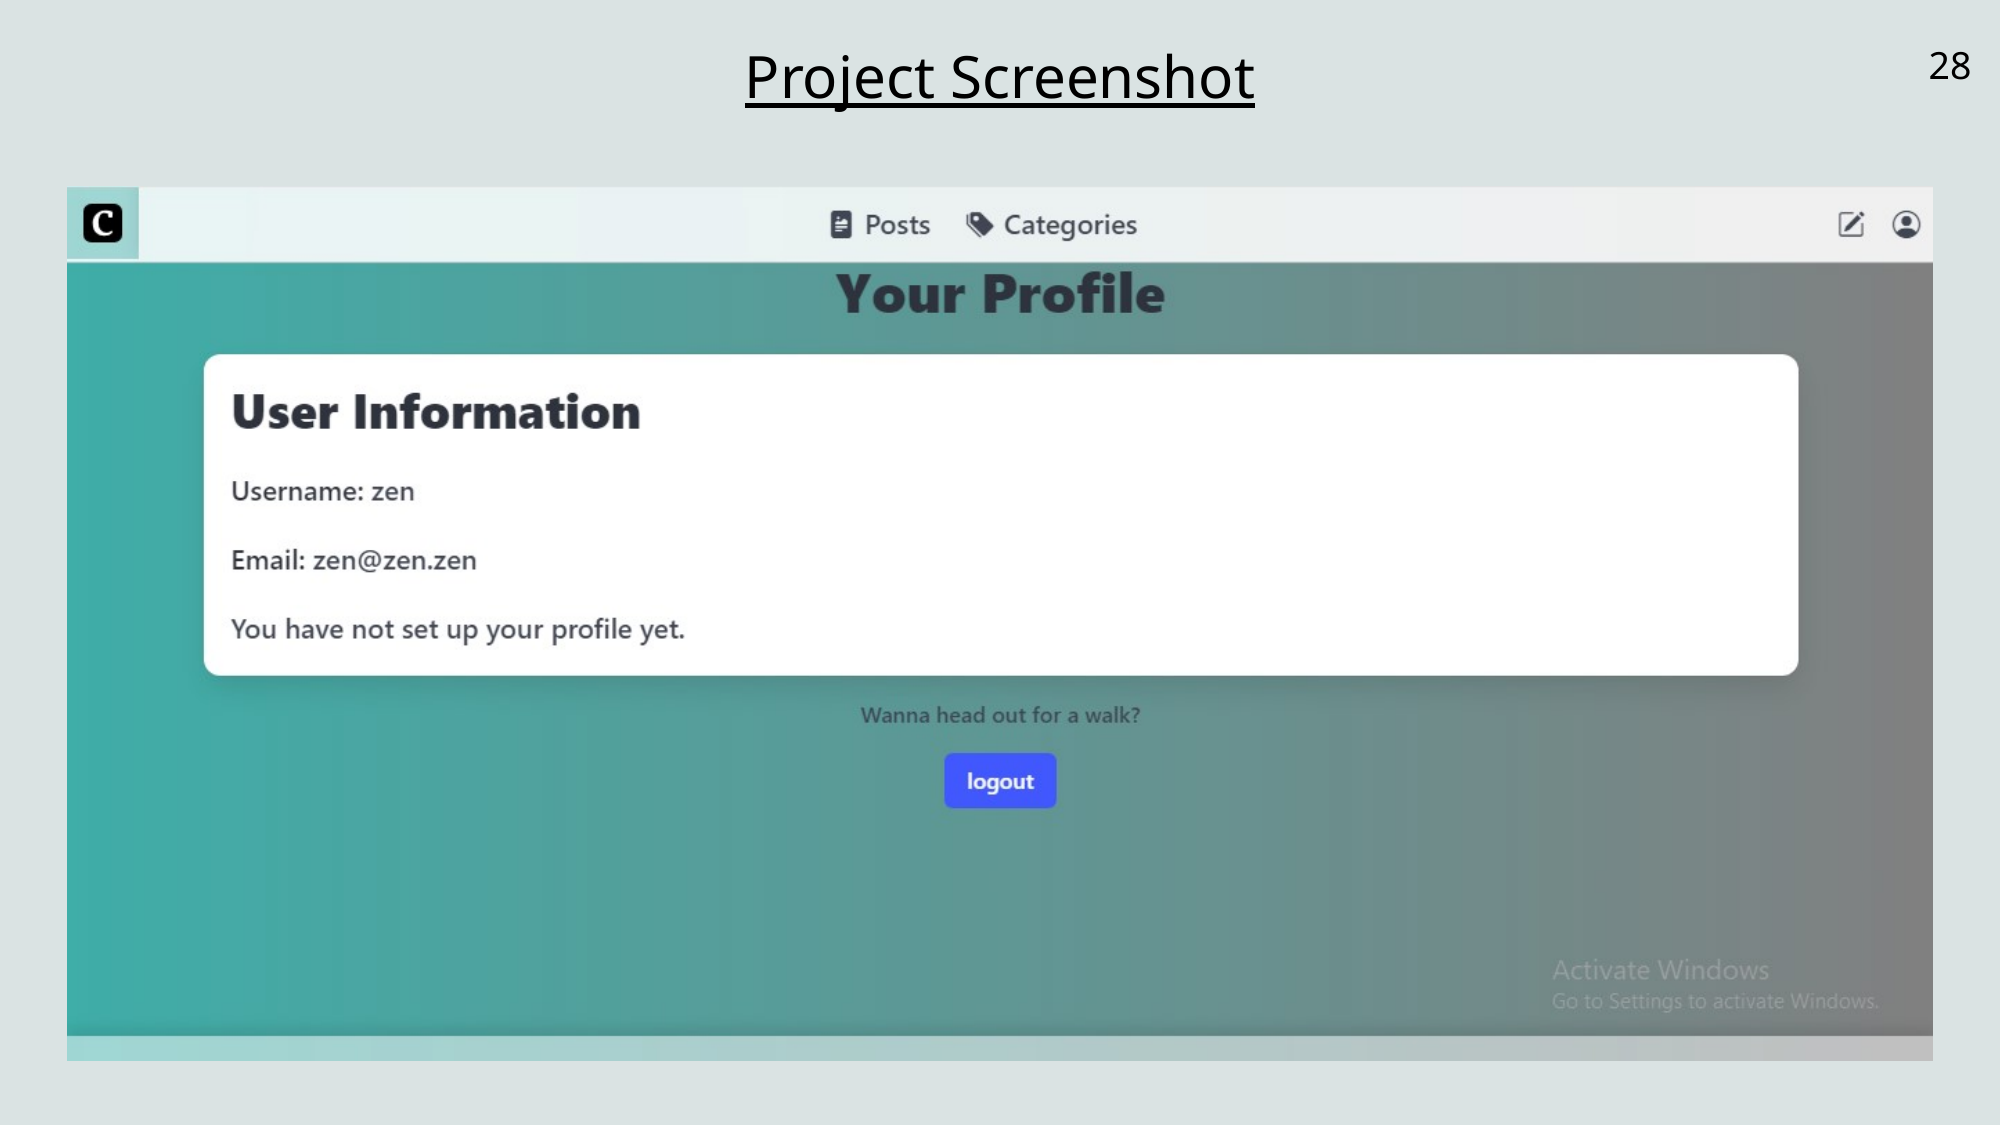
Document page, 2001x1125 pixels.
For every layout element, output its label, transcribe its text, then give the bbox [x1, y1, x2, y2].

text_box 28 [1913, 34, 1987, 95]
text_box Project Screenshot [660, 33, 1340, 118]
picture [66, 185, 1933, 1061]
